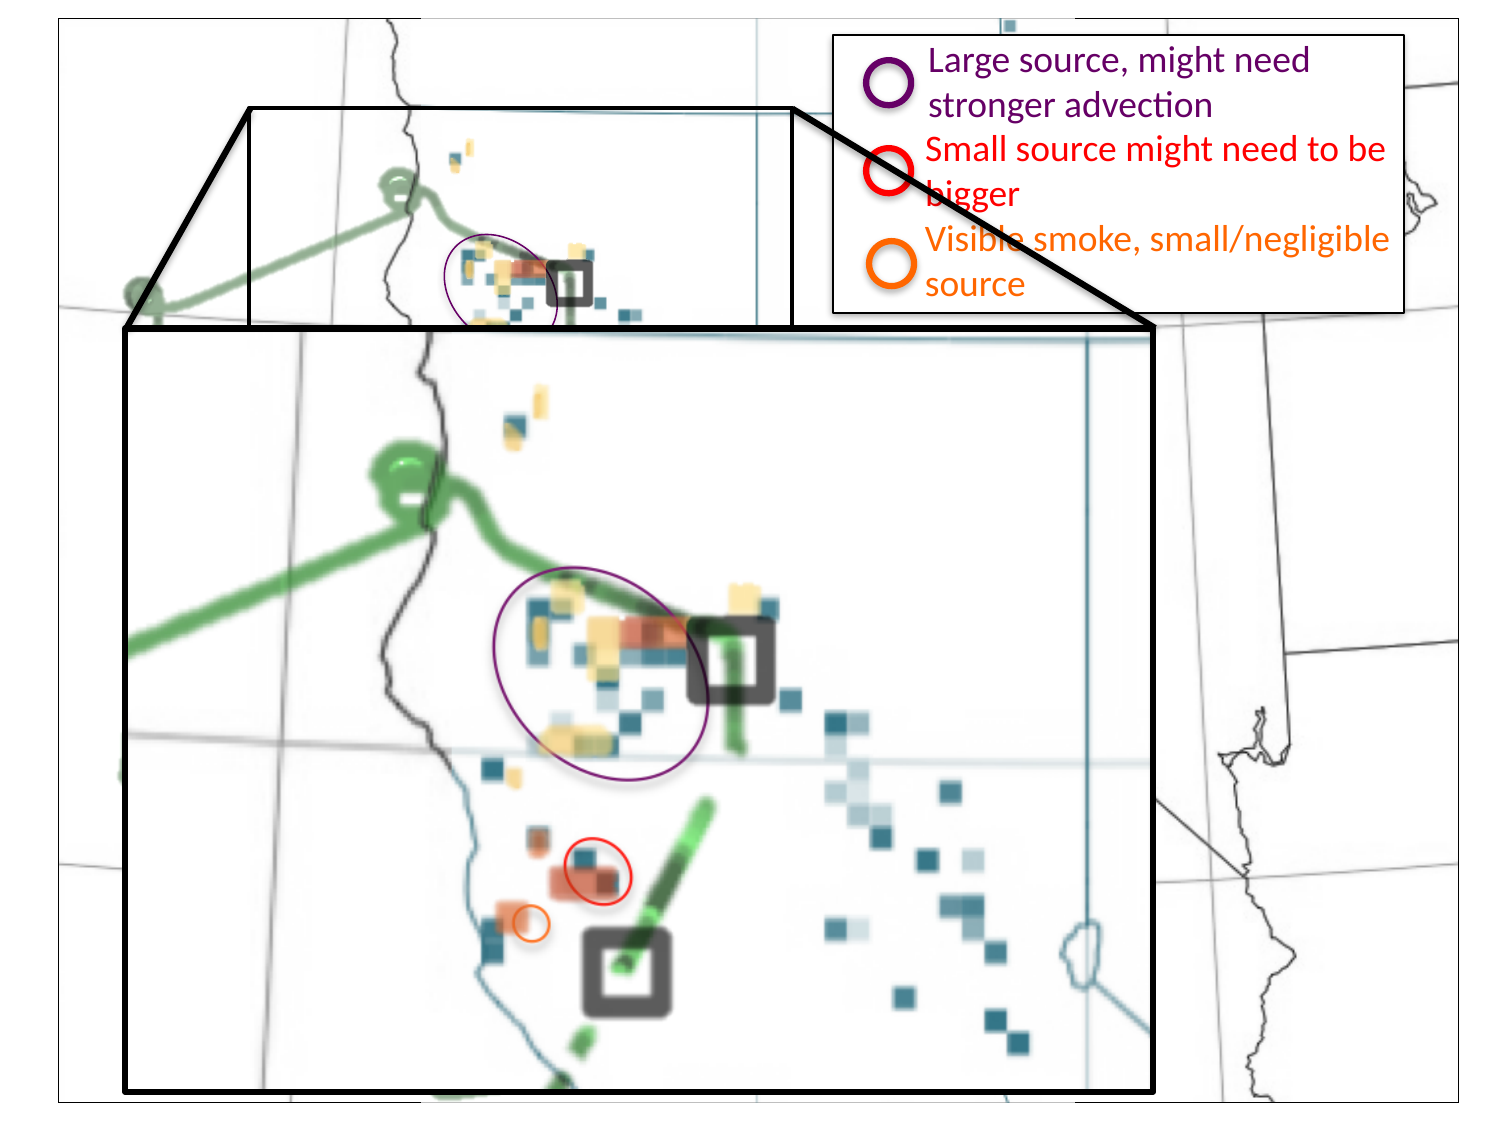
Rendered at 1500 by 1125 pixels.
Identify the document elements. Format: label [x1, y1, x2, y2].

text_box [832, 27, 1468, 314]
text_box [792, 108, 1156, 329]
text_box [126, 108, 251, 329]
picture [127, 108, 1459, 1103]
text_box [73, 18, 1076, 1125]
picture [58, 18, 73, 1103]
picture [1076, 18, 1459, 27]
